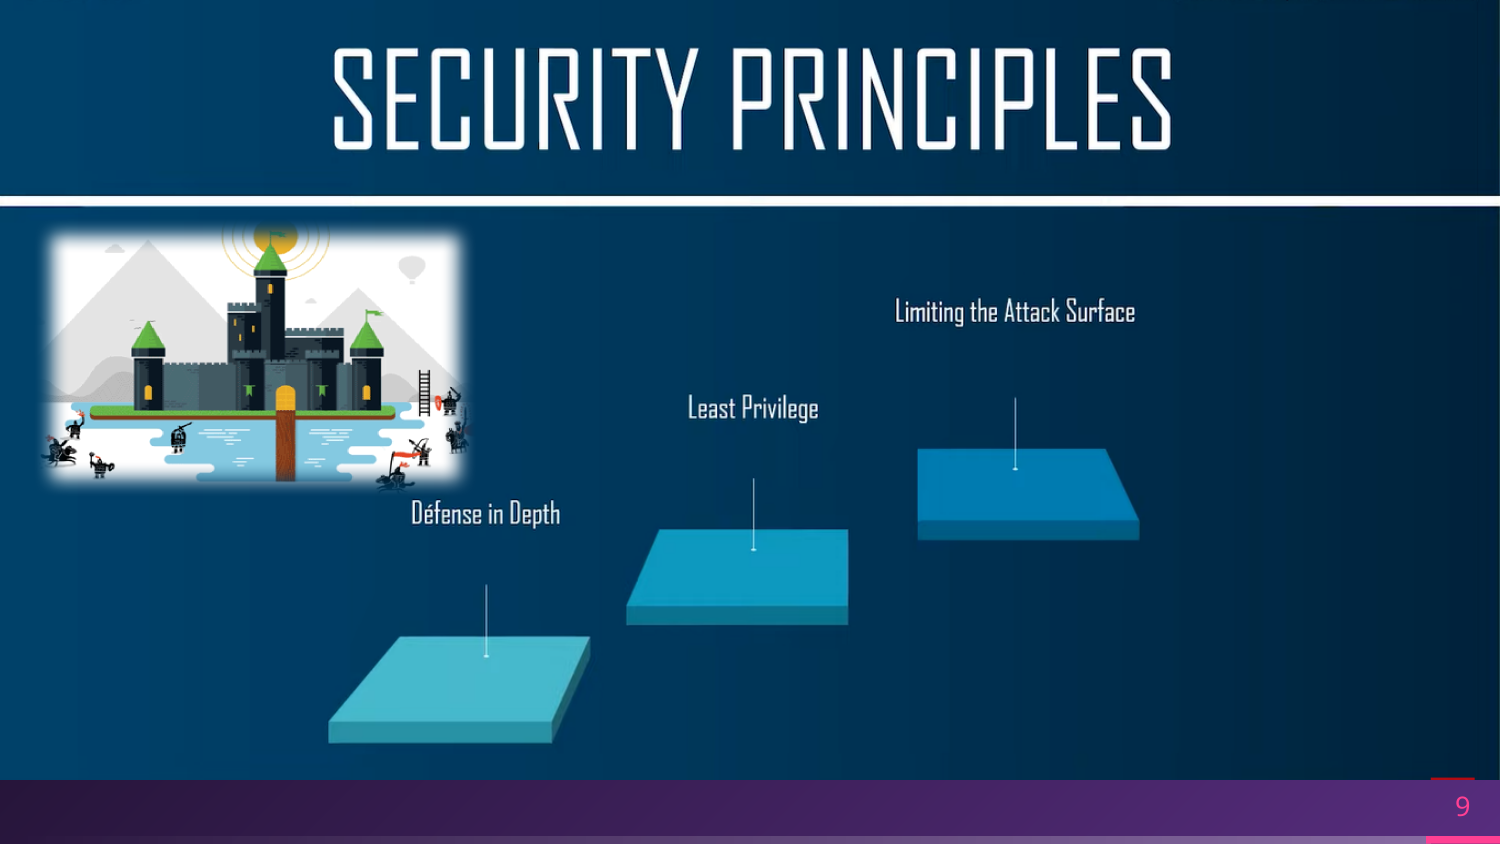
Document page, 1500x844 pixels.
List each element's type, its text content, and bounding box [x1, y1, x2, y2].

slide_number 9 [1426, 787, 1500, 837]
picture [0, 0, 1500, 780]
